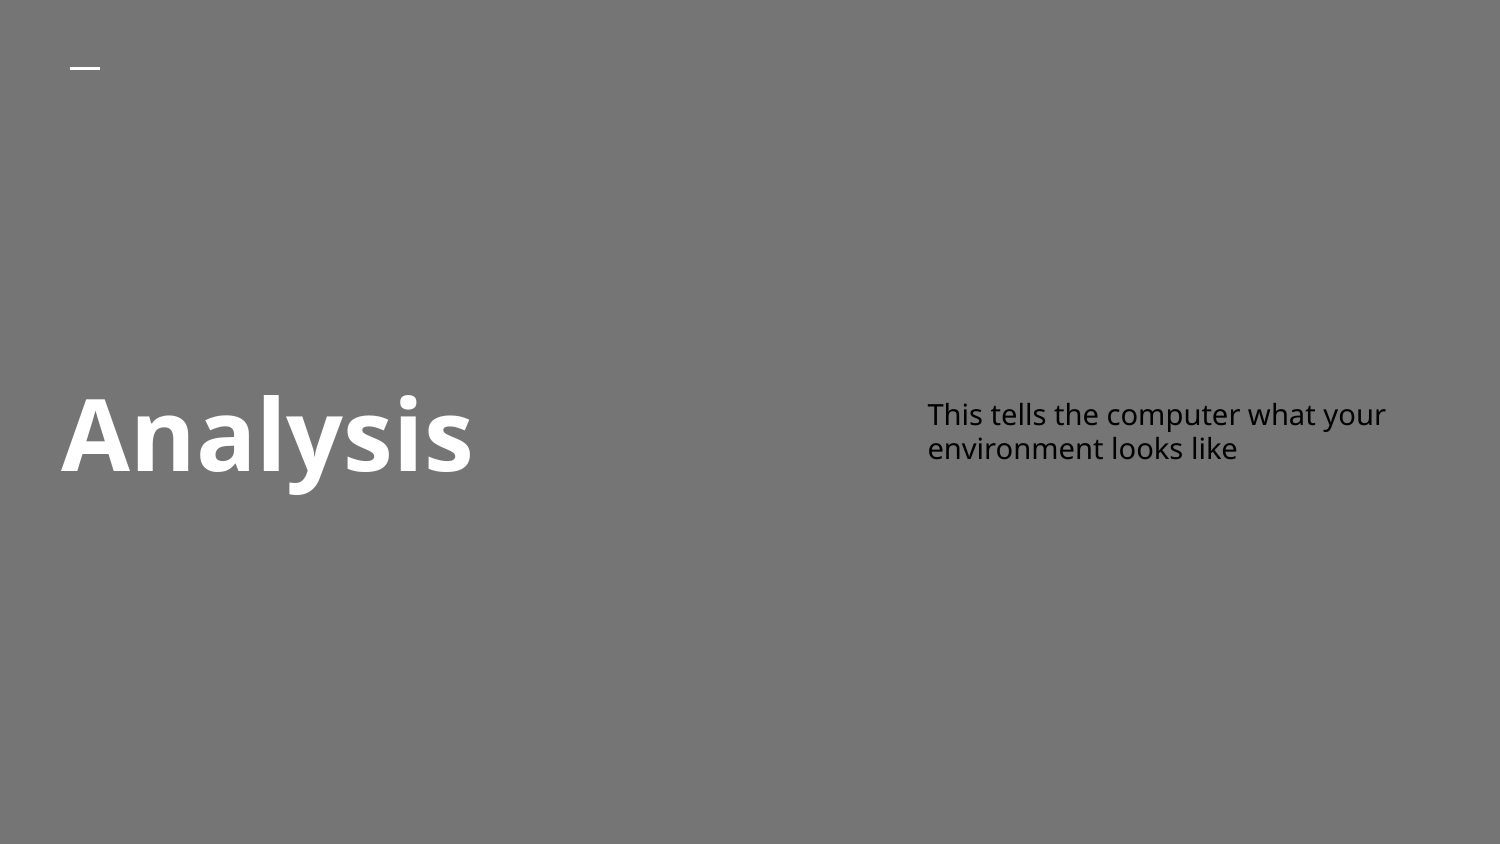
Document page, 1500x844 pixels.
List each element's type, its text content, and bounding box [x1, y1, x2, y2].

title Analysis [46, 116, 1071, 746]
text_box This tells the computer what your environment looks like [912, 380, 1446, 481]
